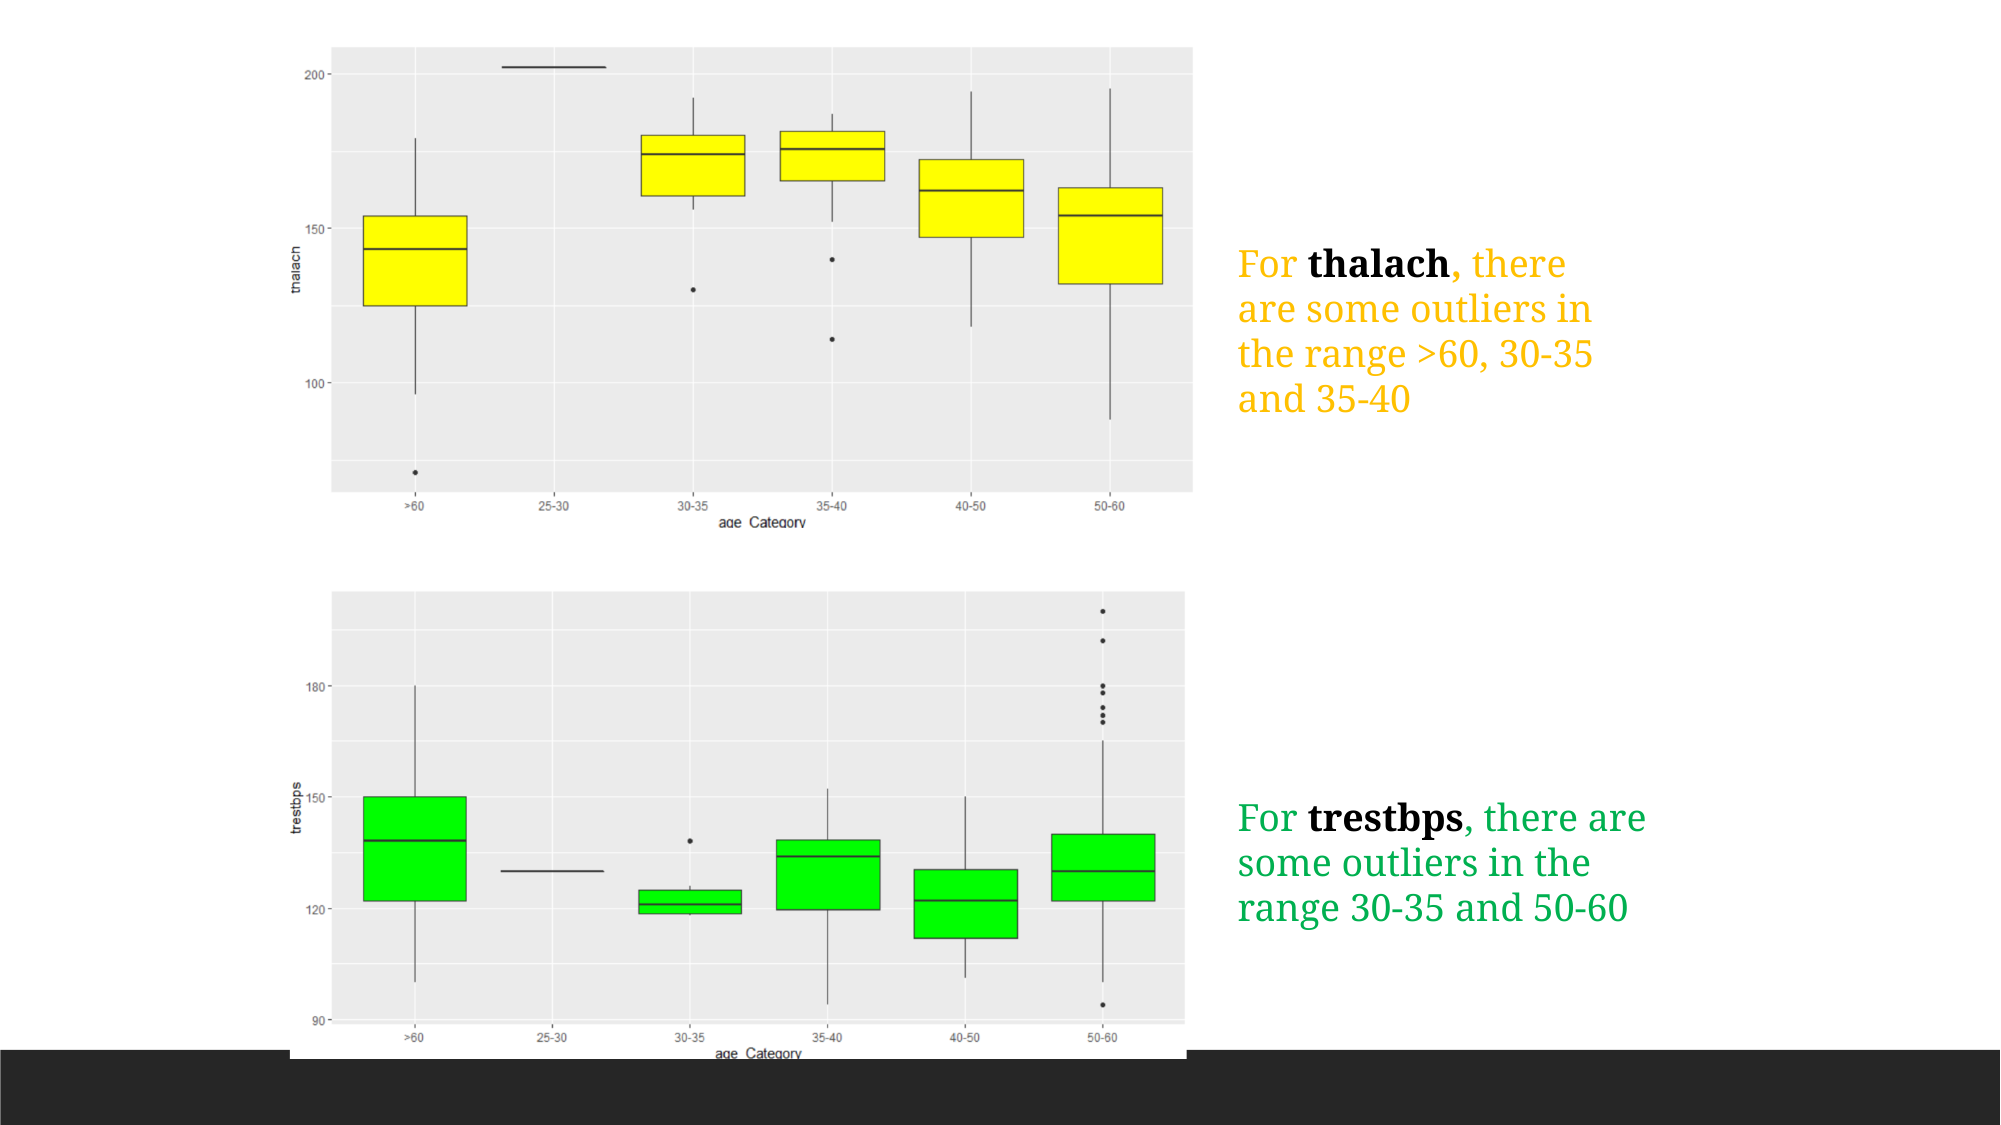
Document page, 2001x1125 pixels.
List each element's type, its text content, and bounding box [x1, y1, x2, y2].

text_box For trestbps, there are some outliers in the range 30-35 and 50-60 [1223, 786, 1662, 982]
picture [290, 42, 1196, 528]
text_box For thalach, there are some outliers in the range >60, 30-35 and 35-40 [1223, 232, 1627, 428]
picture [289, 585, 1188, 1060]
